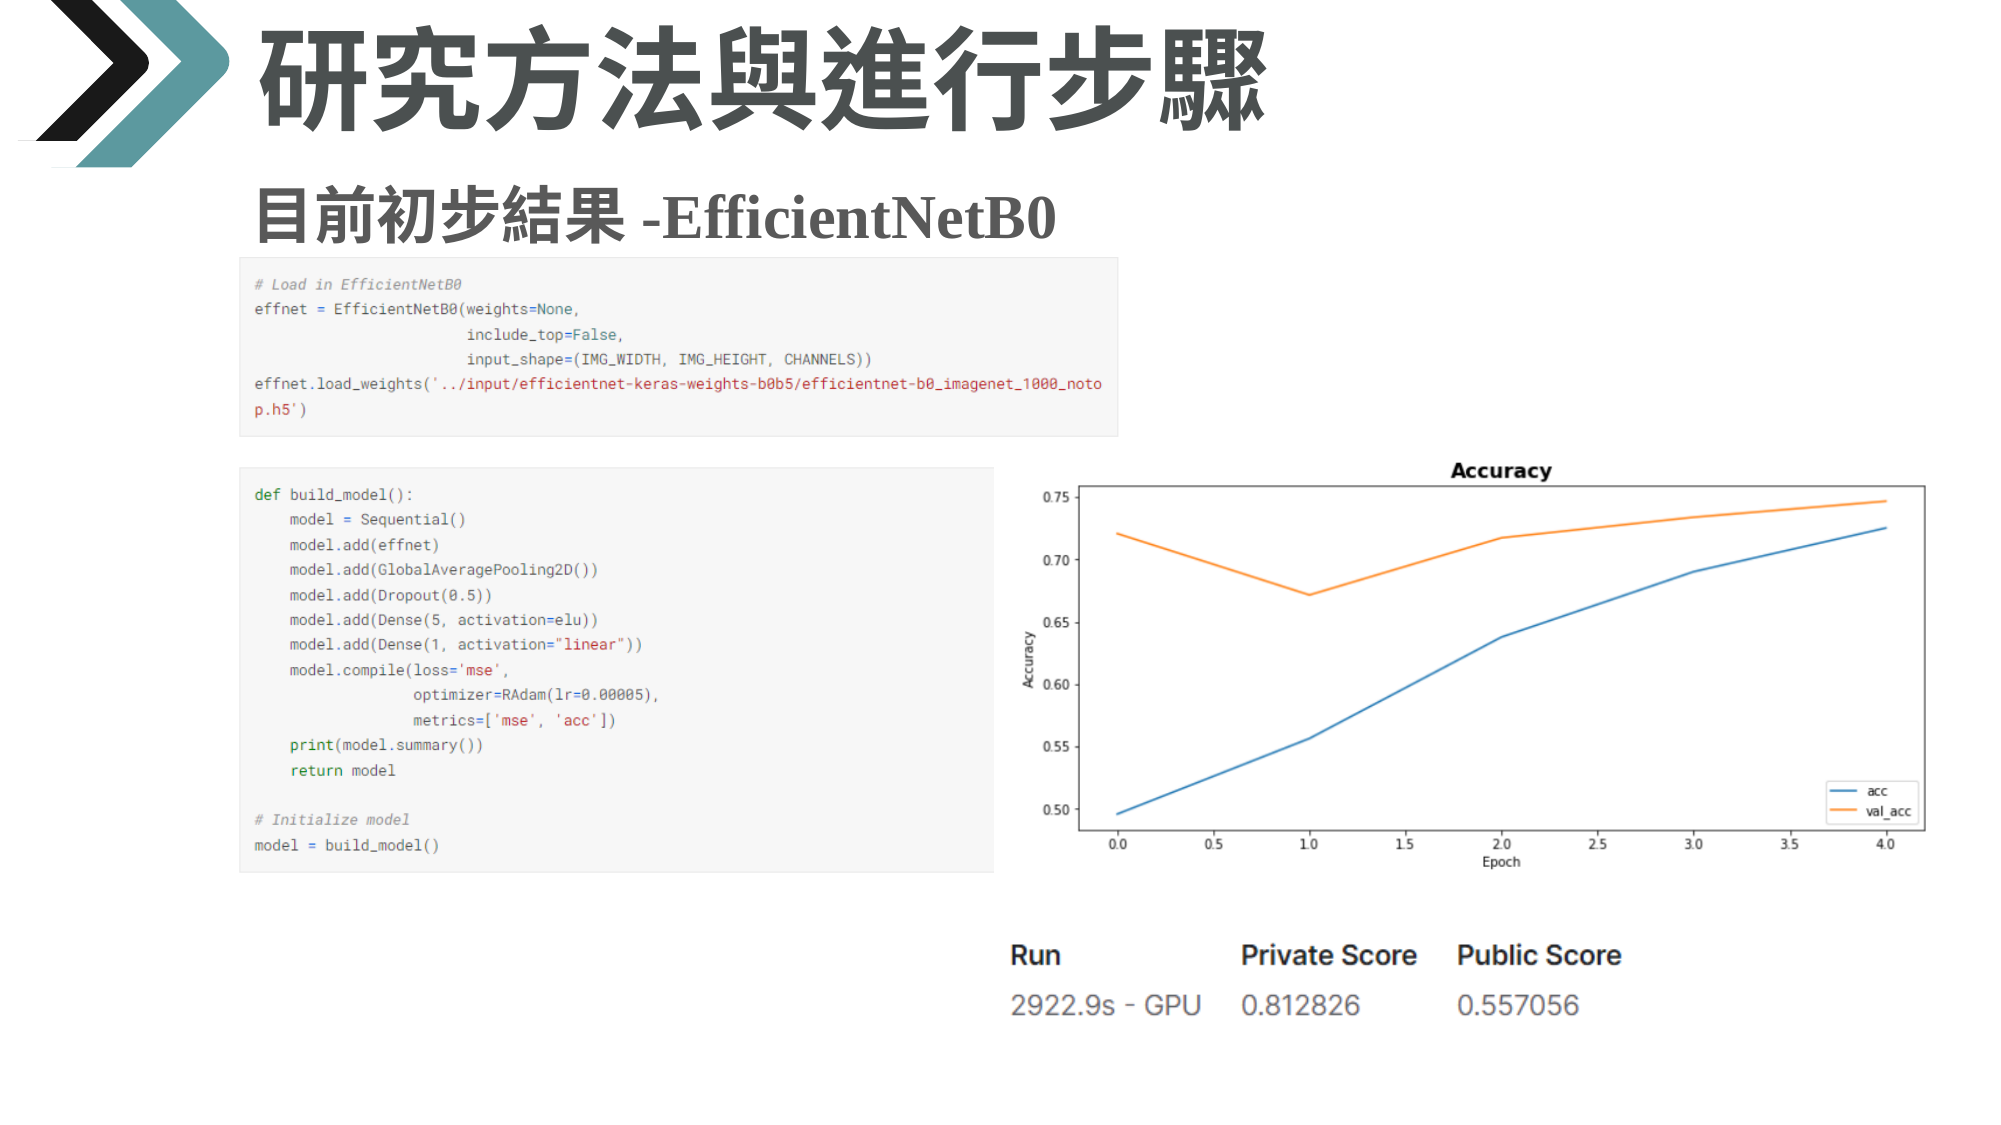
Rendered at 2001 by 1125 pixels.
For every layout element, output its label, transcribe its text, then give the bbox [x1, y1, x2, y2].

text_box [0, 1, 1290, 154]
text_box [994, 461, 1952, 1086]
picture [237, 257, 1122, 874]
text_box 目前初步結果-EfficientNetB0 [237, 154, 1087, 257]
